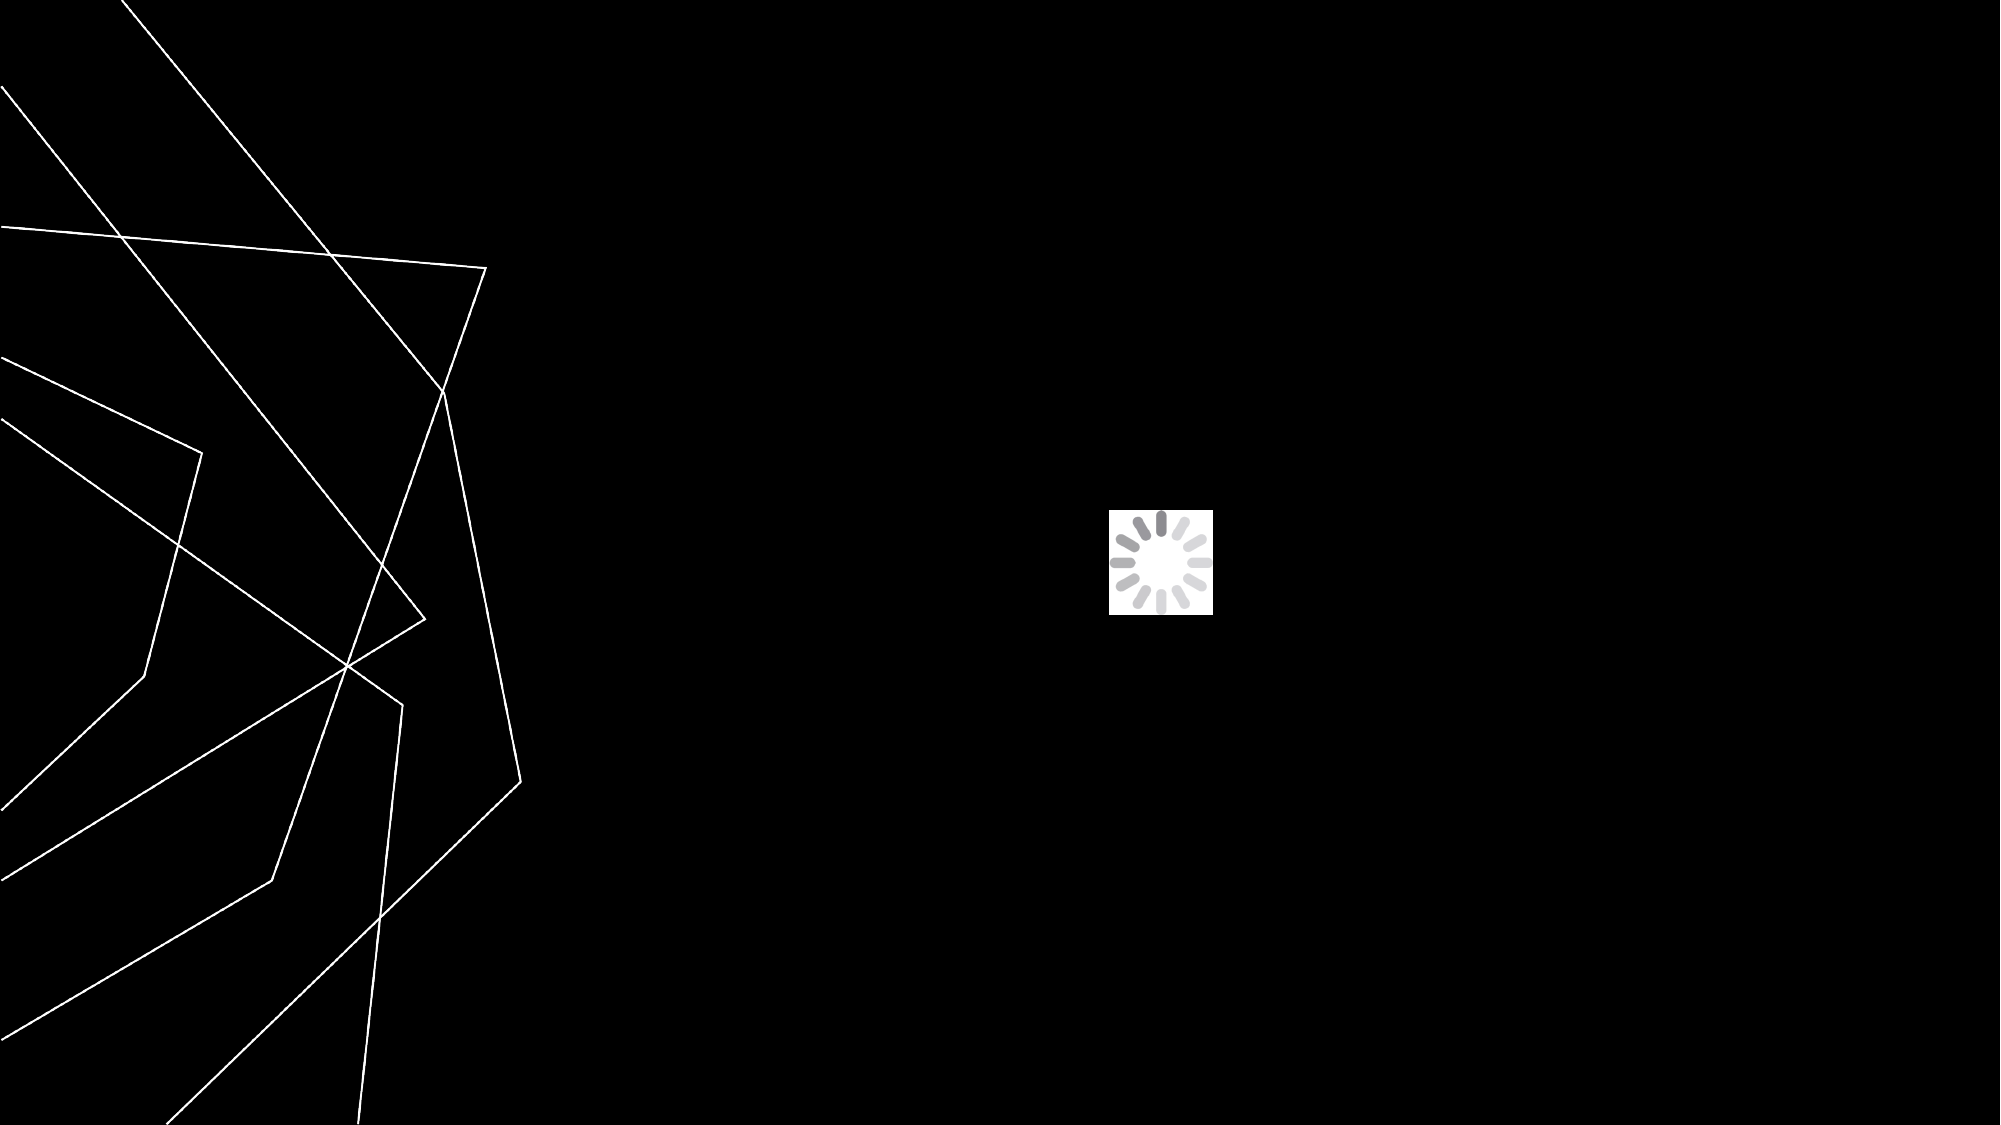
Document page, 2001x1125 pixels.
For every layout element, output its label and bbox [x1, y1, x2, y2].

picture [0, 0, 522, 1125]
picture [1108, 510, 1213, 615]
